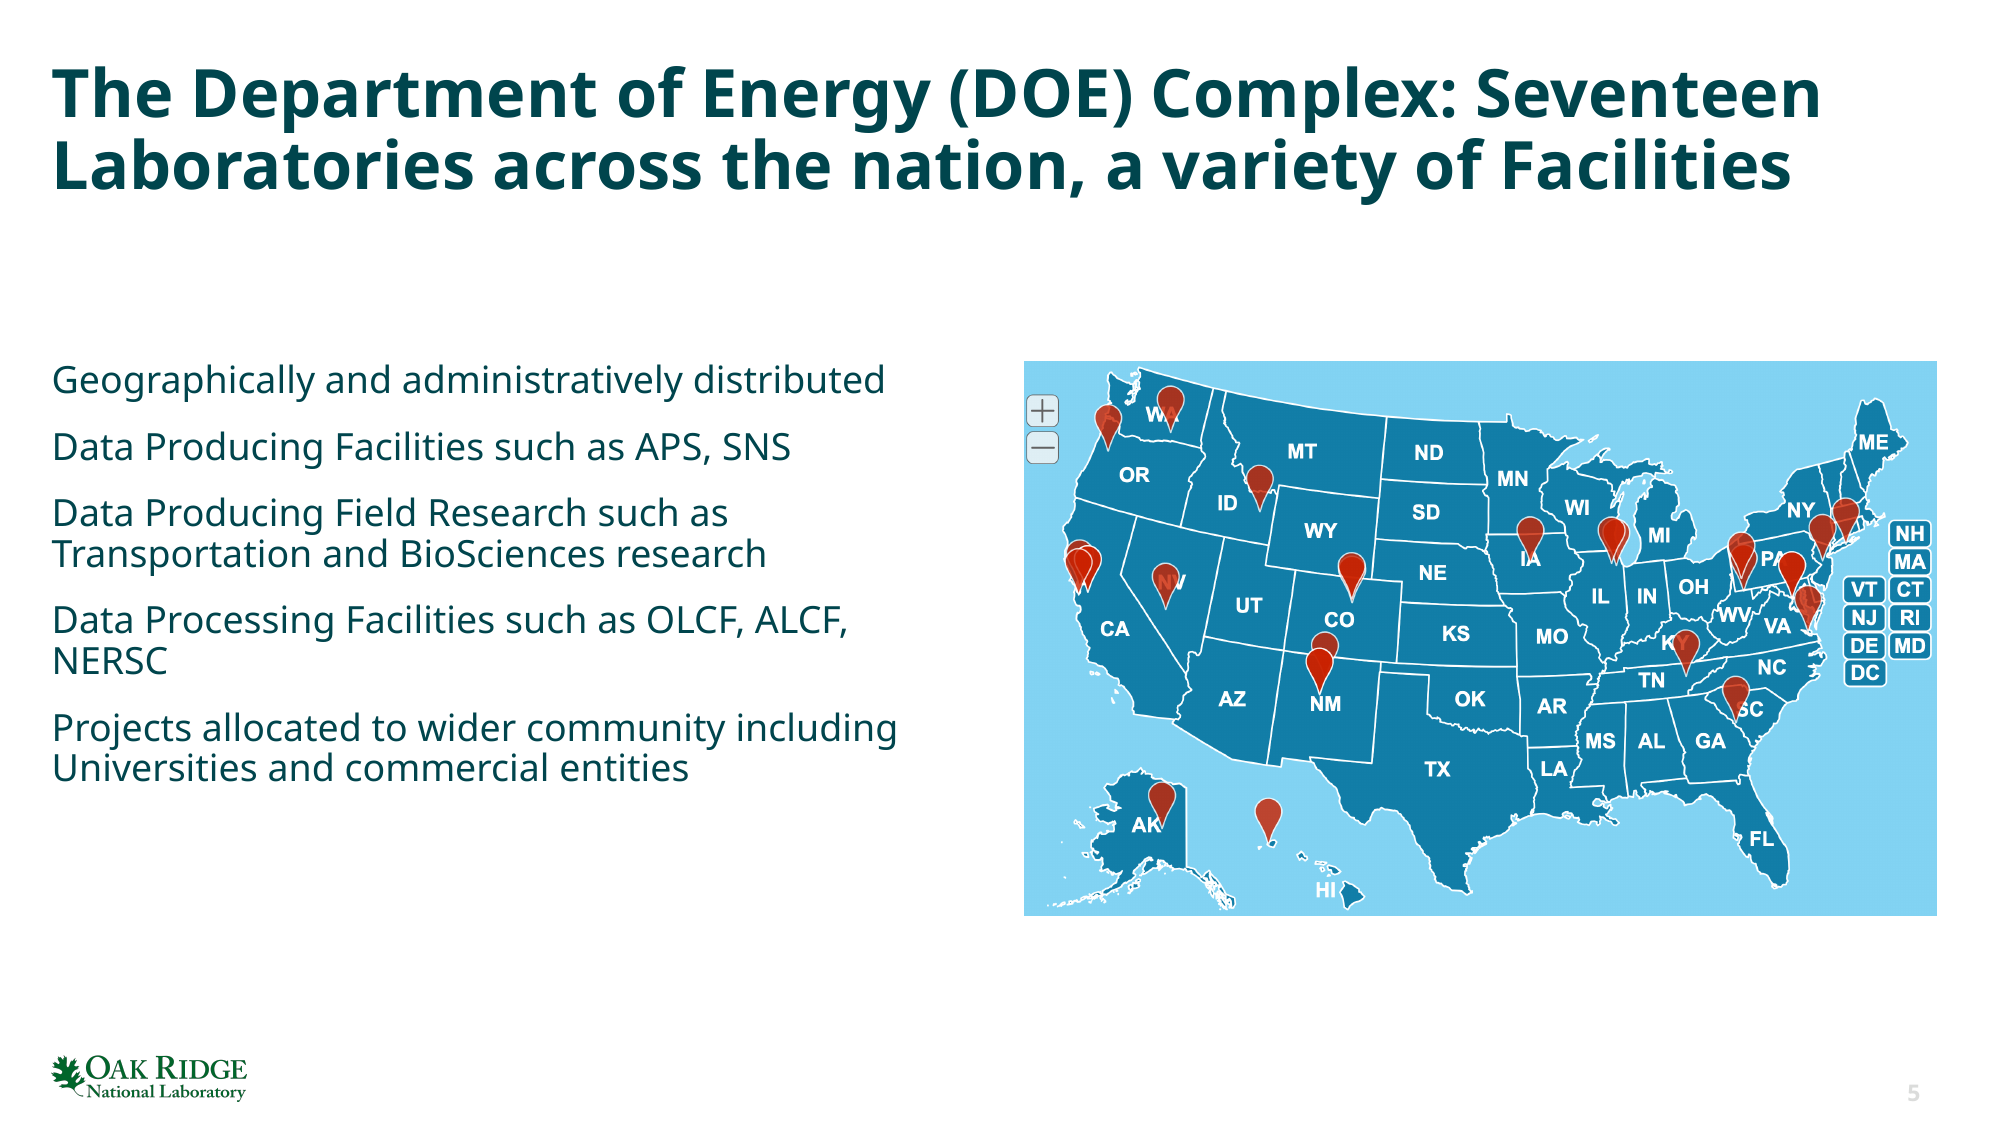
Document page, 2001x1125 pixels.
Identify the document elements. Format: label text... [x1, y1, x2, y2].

list Geographically and administratively distributed Data Producing Facilities such as APS, SNS Data Producing Field Research such as Transportation and BioSciences research Data Processing Facilities such as OLCF, ALCF, NERSC Projects allocated to wider community including Universities and commercial entities [51, 361, 965, 916]
picture [51, 1055, 247, 1102]
picture [1024, 361, 1937, 916]
title The Department of Energy (DOE) Complex: Seventeen Laboratories across the nation, a variety of Facilities [51, 59, 1937, 206]
